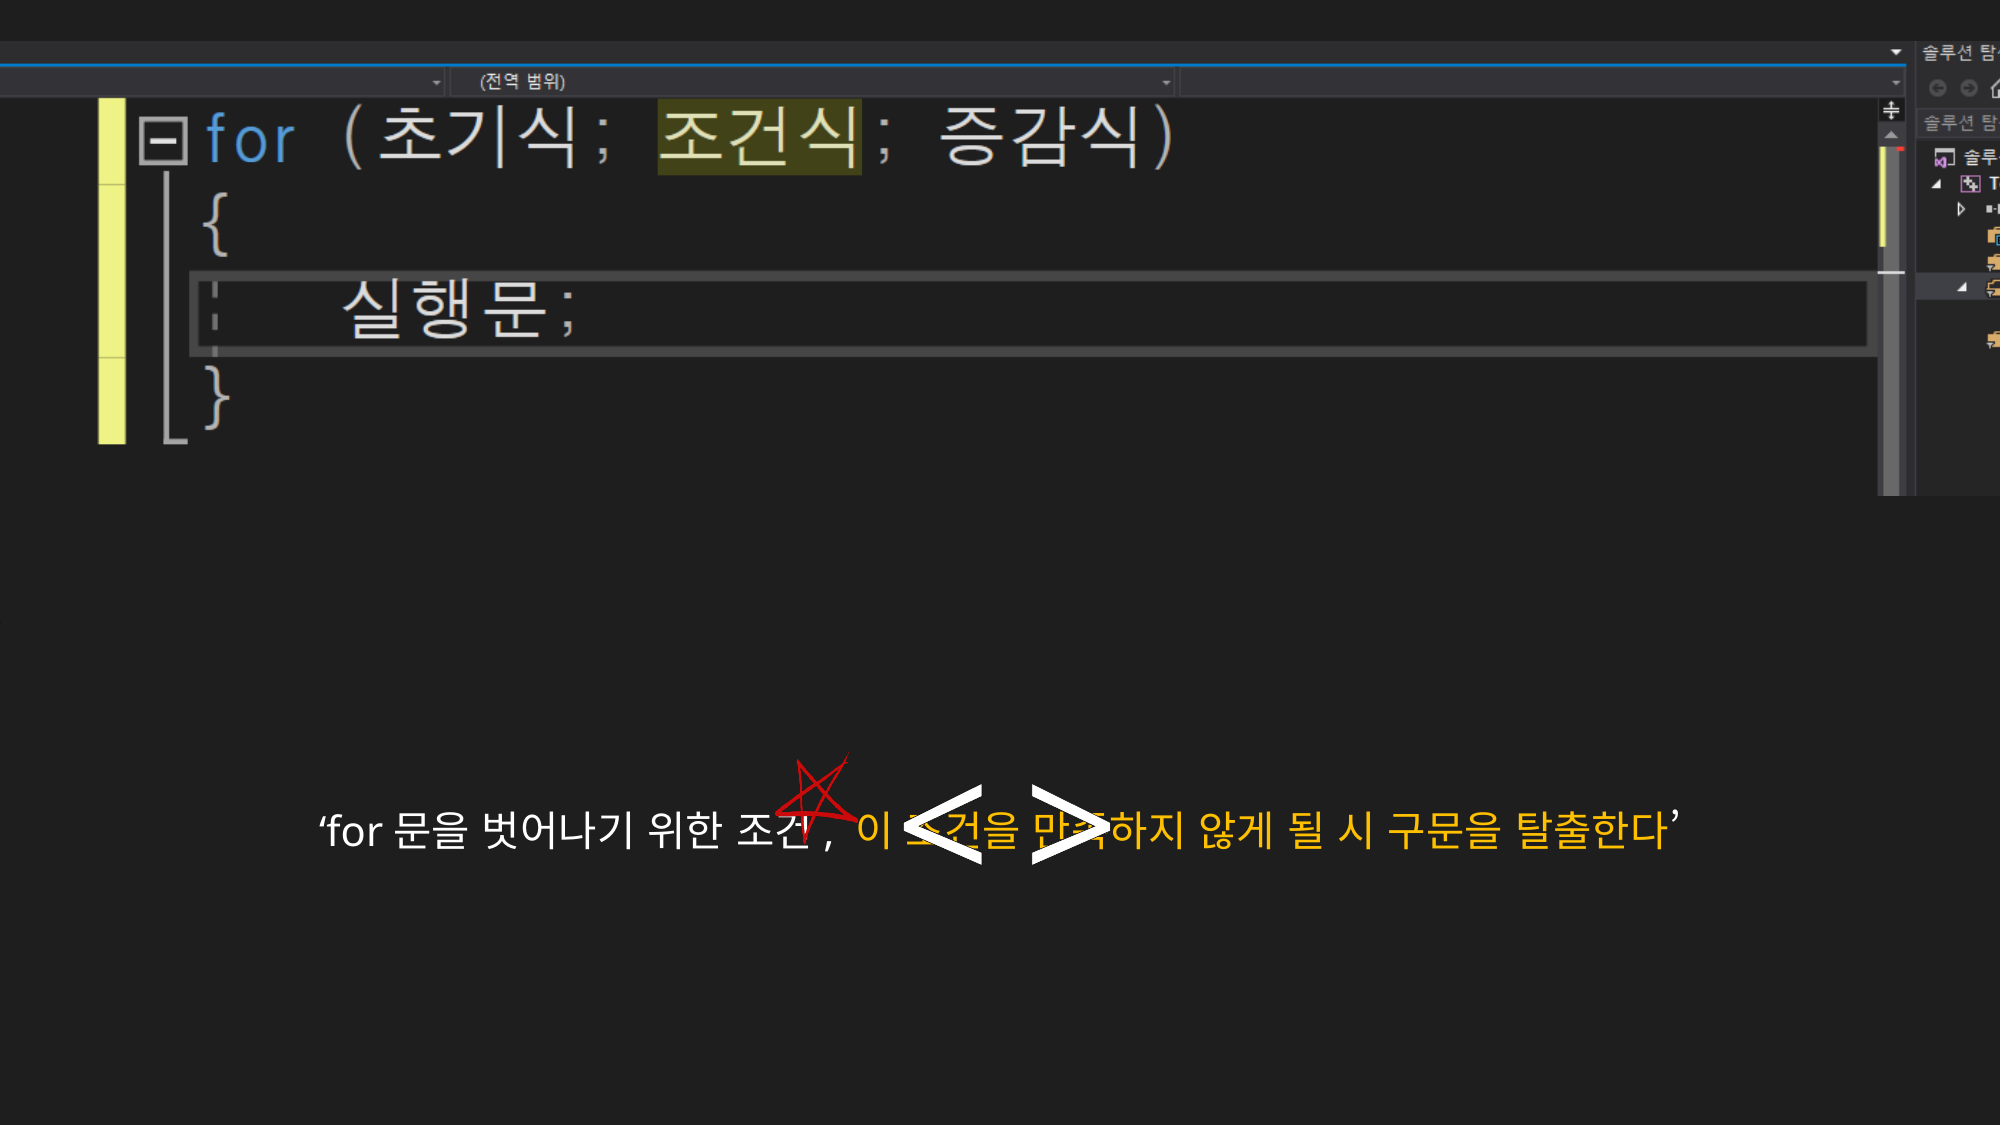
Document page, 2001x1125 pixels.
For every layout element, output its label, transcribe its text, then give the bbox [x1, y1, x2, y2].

picture [750, 730, 885, 866]
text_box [0, 41, 2000, 496]
text_box < [880, 710, 1006, 926]
text_box ‘for문을 벗어나기 위한 조건, 이 조건을 만족하지 않게 될 시 구문을 탈출한다’ [1134, 797, 1696, 863]
text_box ‘for문을 벗어나기 위한 조건, 이 조건을 만족하지 않게 될 시 구문을 탈출한다’ [304, 797, 750, 863]
text_box > [1008, 710, 1134, 926]
